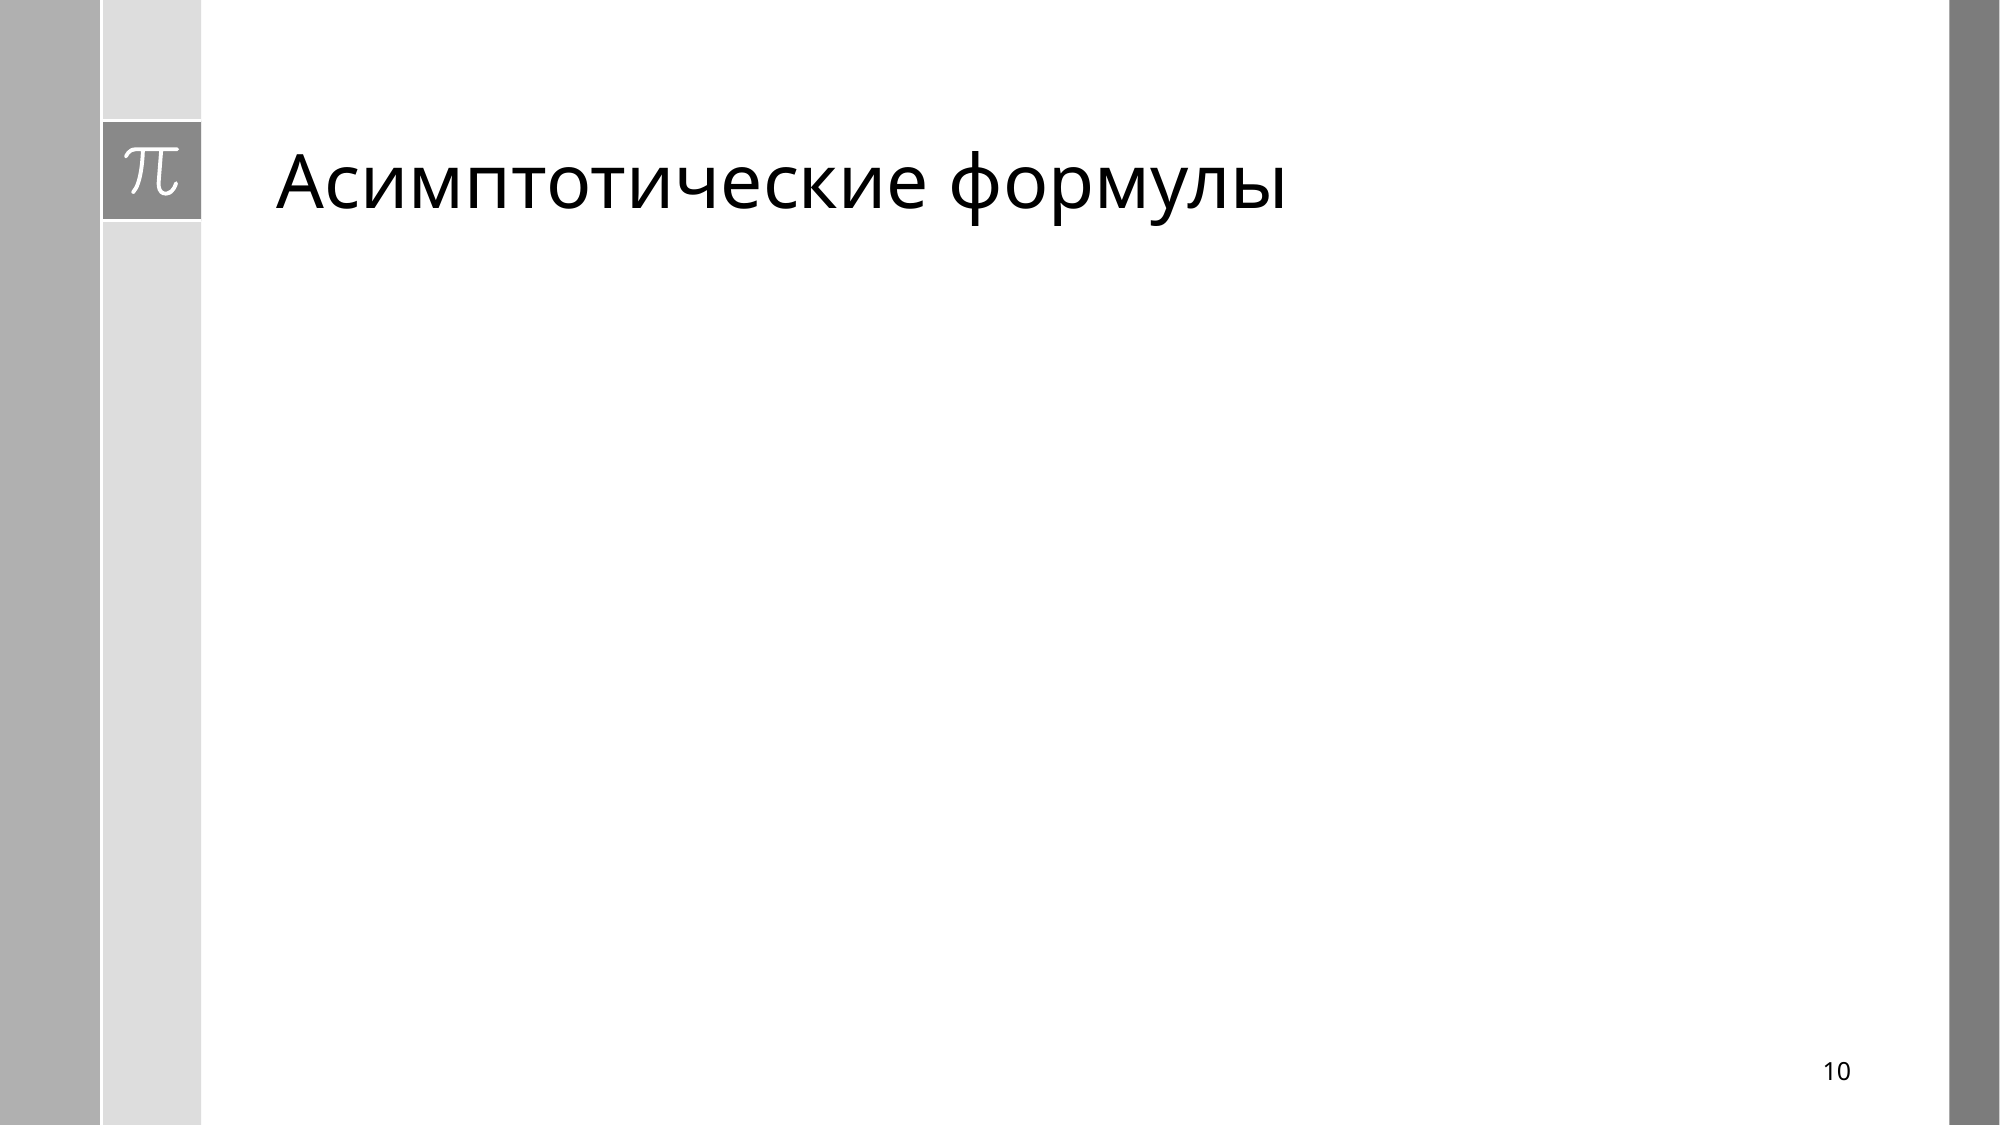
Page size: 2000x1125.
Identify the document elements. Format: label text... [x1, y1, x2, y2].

slide_number 10 [1766, 1042, 1867, 1103]
title Асимптотические формулы [261, 29, 1867, 233]
